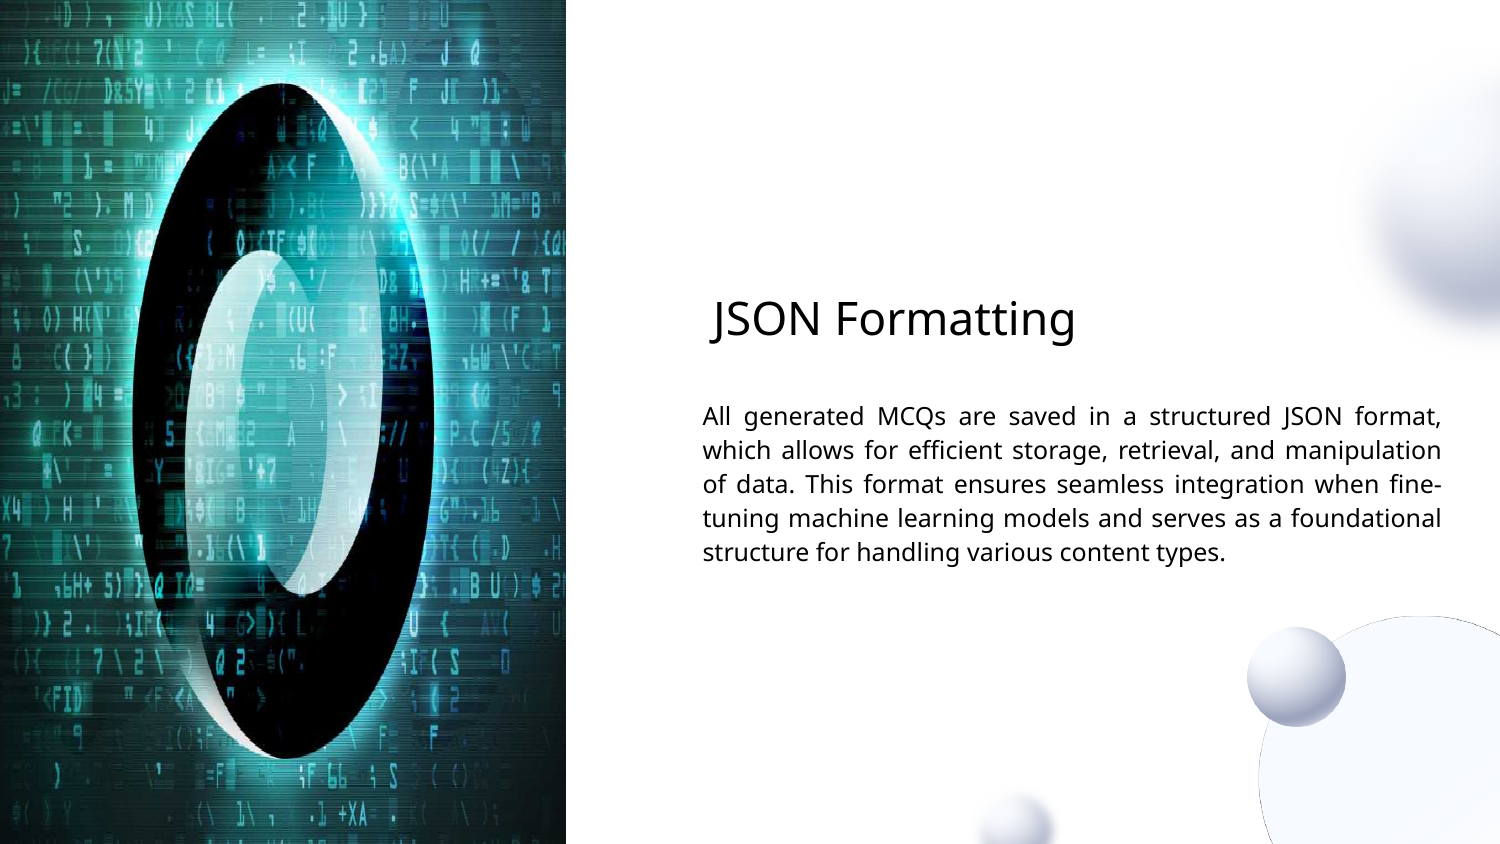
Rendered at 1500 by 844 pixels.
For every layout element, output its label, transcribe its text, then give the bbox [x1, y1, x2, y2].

title JSON Formatting [698, 270, 1120, 365]
picture [945, 761, 1087, 844]
picture [1207, 615, 1500, 844]
subtitle All generated MCQs are saved in a structured JSON format, which allows for efficient storage, retrieval, and manipulation of data. This format ensures seamless integration when fine-tuning machine learning models and serves as a foundational structure for handling various content types. [649, 383, 1459, 696]
picture [1258, 0, 1500, 441]
picture [0, 0, 567, 844]
